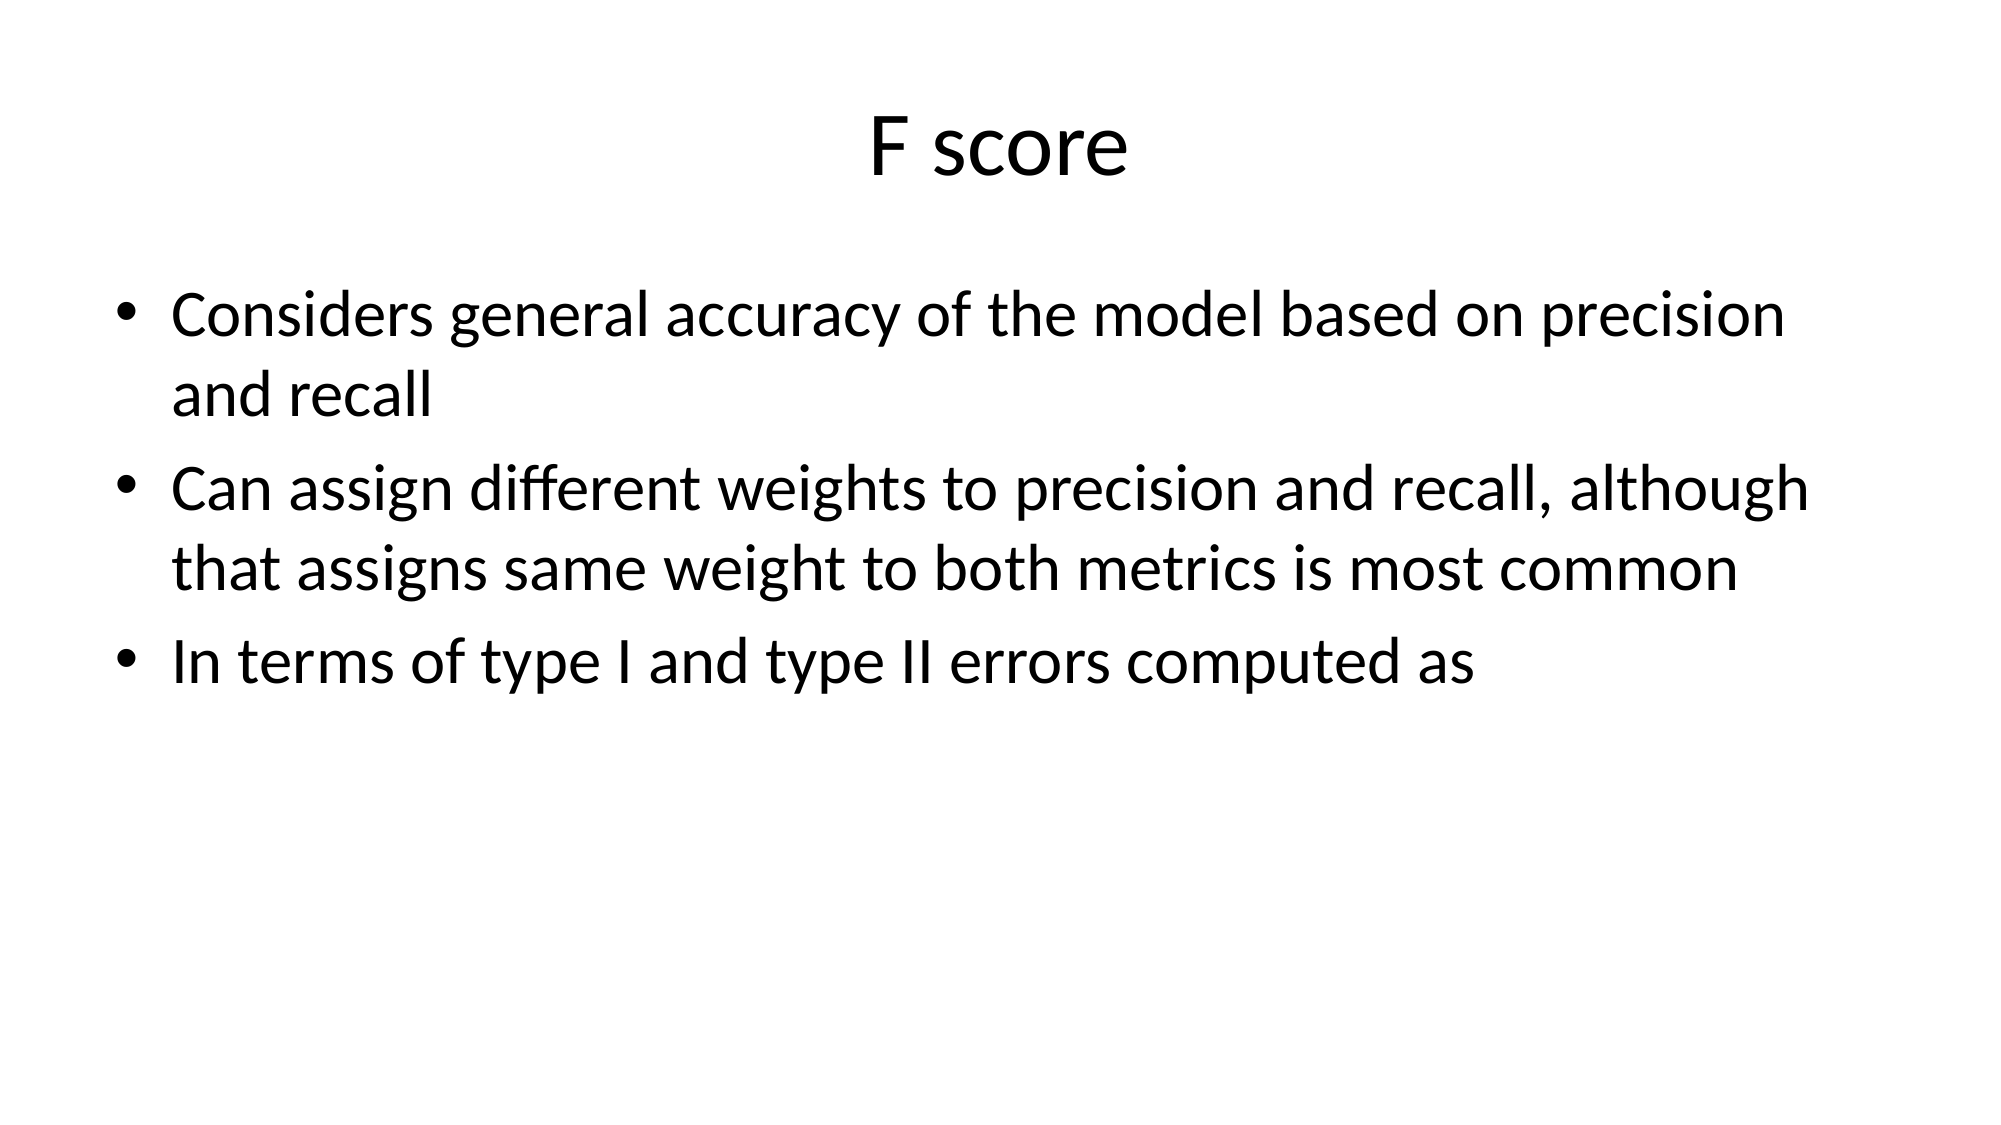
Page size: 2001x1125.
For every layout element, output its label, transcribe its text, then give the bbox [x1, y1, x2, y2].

title F score [99, 45, 1900, 233]
